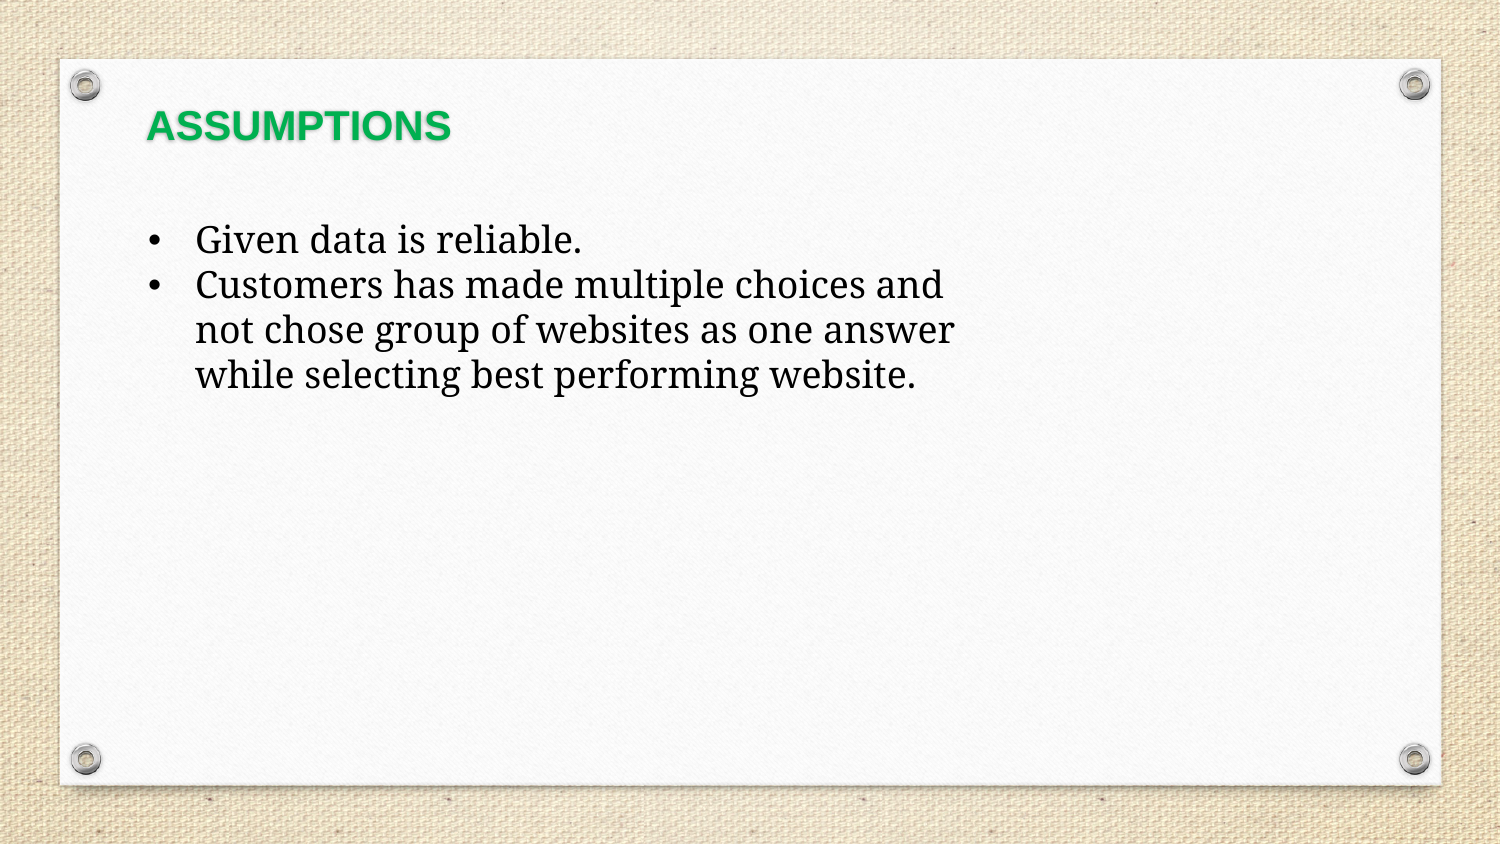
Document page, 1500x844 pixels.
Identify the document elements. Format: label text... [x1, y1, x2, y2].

title ASSUMPTIONS [29, 79, 569, 150]
picture [0, 0, 1500, 844]
text_box Given data is reliable. Customers has made multiple choices and not chose group of websites as one answer while selecting best performing website. [133, 209, 1004, 404]
